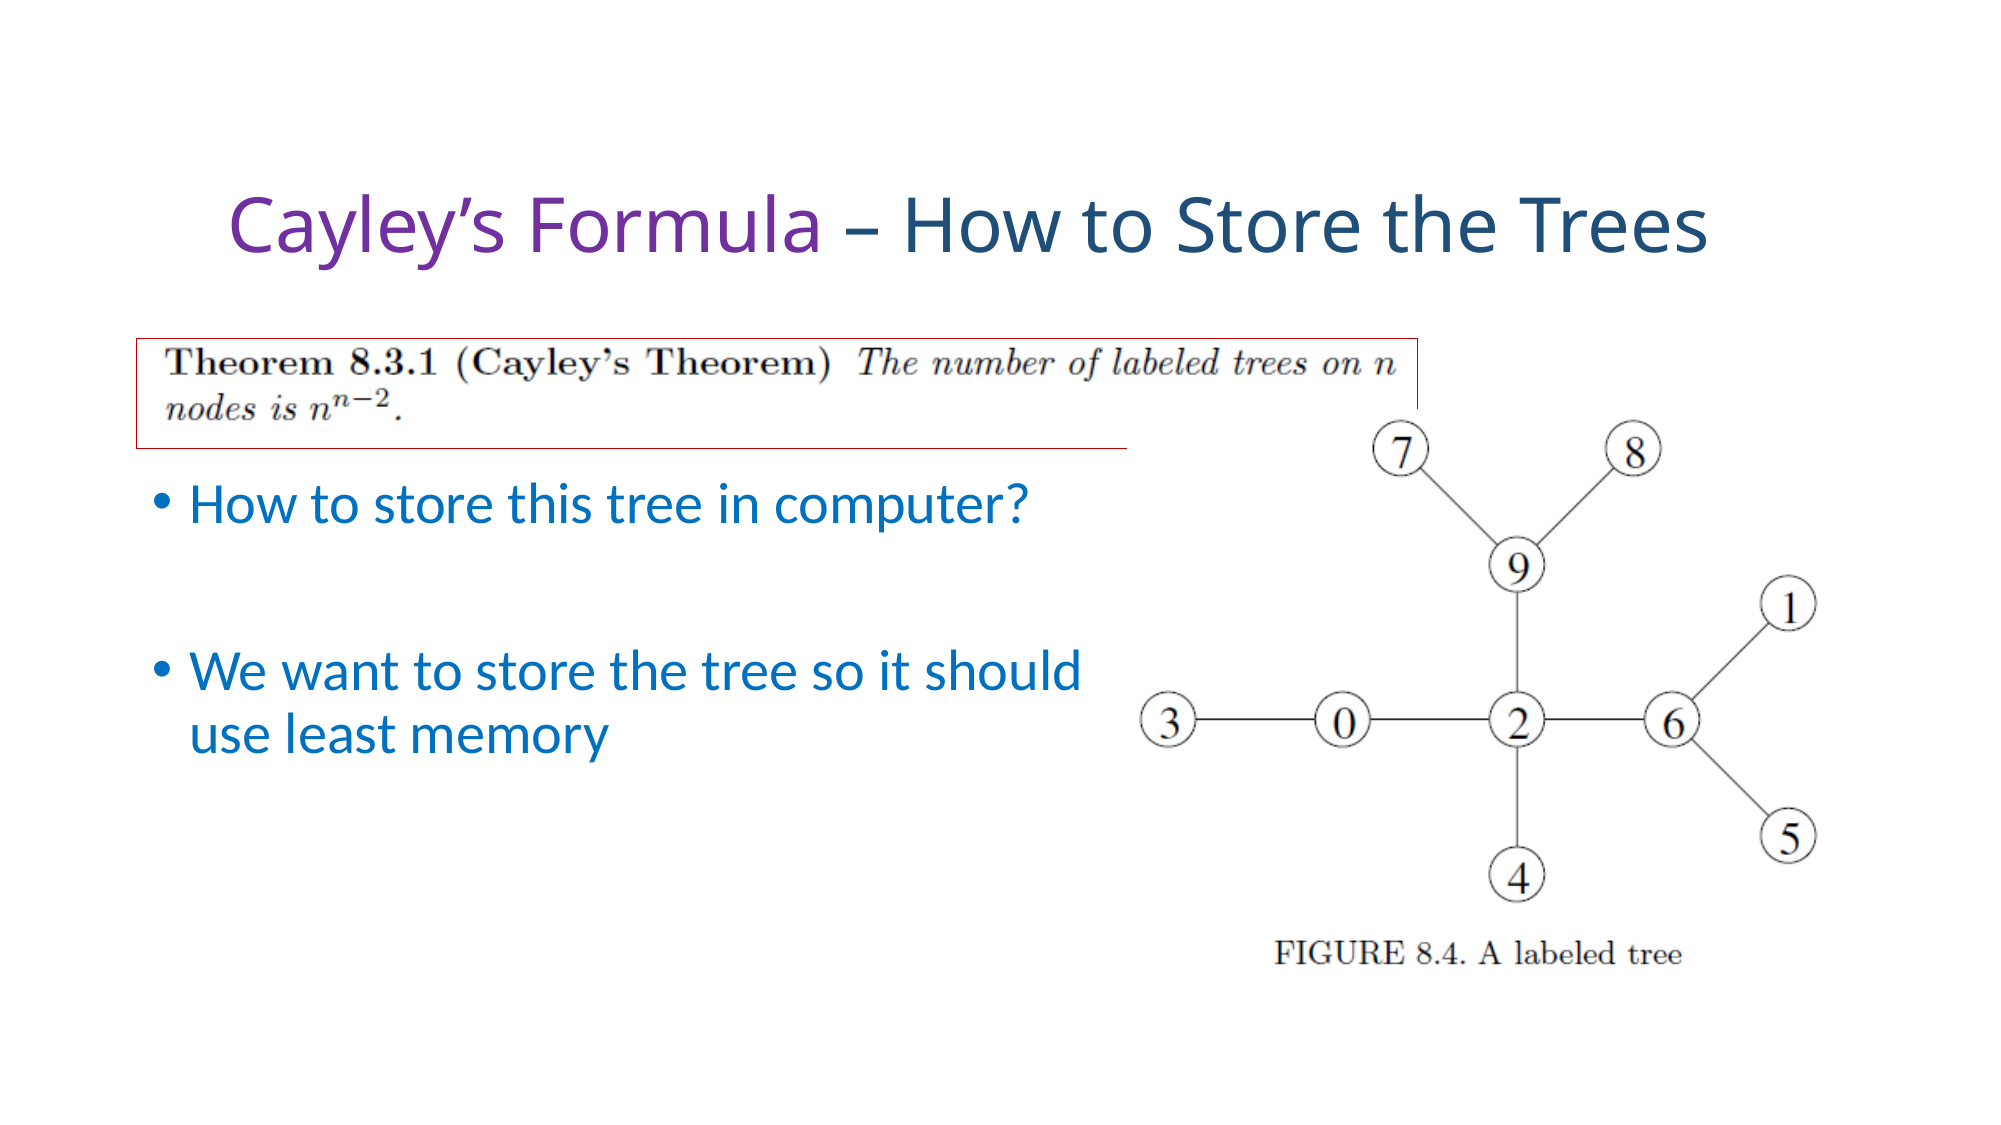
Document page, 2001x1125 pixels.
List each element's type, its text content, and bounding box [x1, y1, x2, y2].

title Cayley’s Formula – How to Store the Trees [212, 161, 1788, 288]
picture [136, 338, 1838, 981]
list How to store this tree in computer? We want to store the tree so it should use least memory [136, 465, 1100, 1001]
